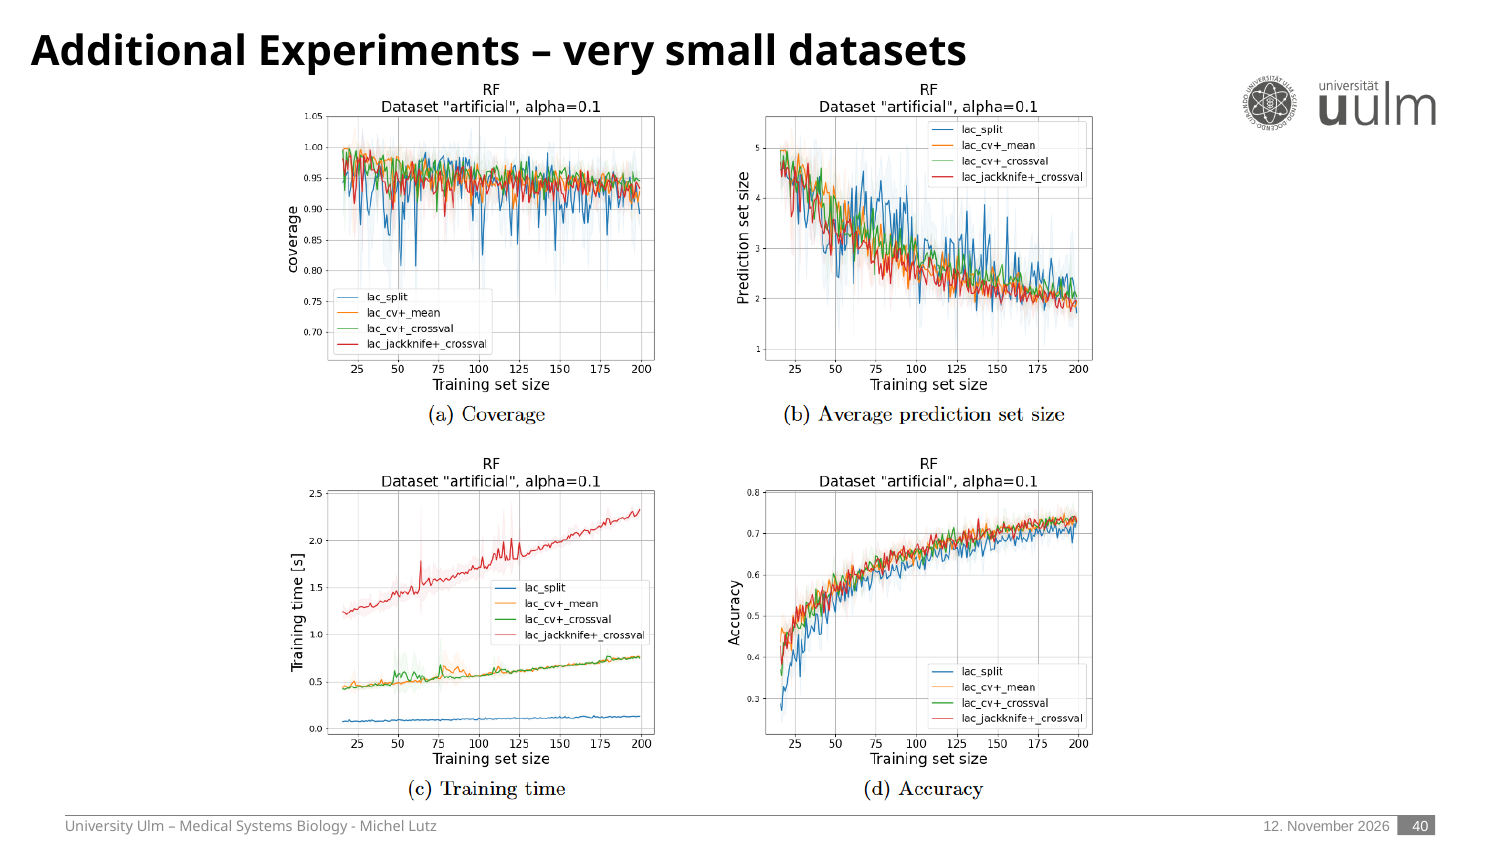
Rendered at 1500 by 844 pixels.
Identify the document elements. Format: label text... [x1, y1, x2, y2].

picture [1242, 75, 1436, 131]
slide_number 40 [1393, 816, 1429, 839]
text_box Additional Experiments – very small datasets [16, 16, 1236, 93]
footer University Ulm – Medical Systems Biology - Michel Lutz [64, 816, 1254, 837]
picture [264, 76, 1117, 814]
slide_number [1263, 816, 1393, 837]
